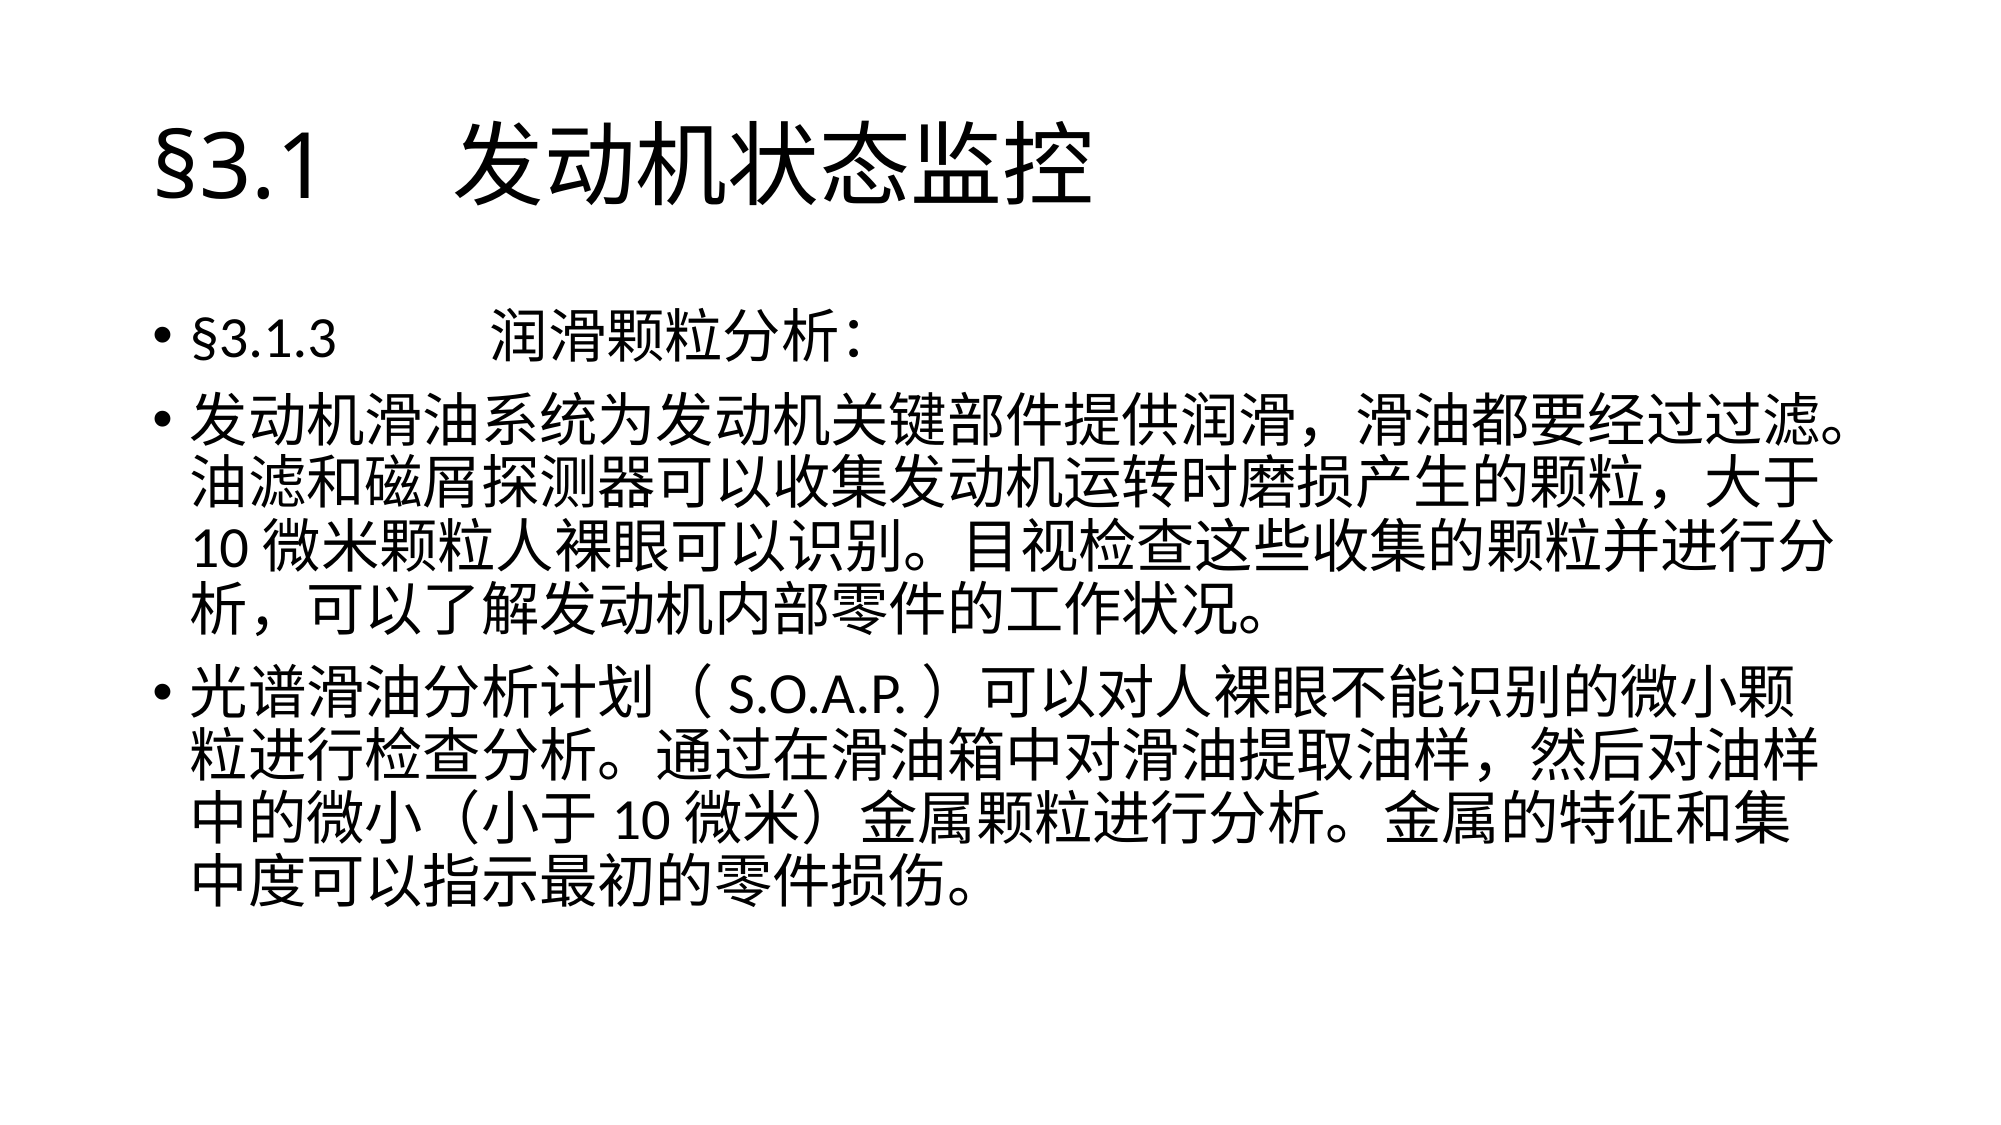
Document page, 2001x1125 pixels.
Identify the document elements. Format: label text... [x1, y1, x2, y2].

title §3.1 发动机状态监控 [137, 59, 1863, 278]
list §3.1.3 润滑颗粒分析： 发动机滑油系统为发动机关键部件提供润滑，滑油都要经过过滤。油滤和磁屑探测器可以收集发动机运转时磨损产生的颗粒，大于10微米颗粒人裸眼可以识别。目视检查这些收集的颗粒并进行分析，可以了解发动机内部零件的工作状况。 光谱滑油分析计划（S.O.A.P.）可以对人裸眼不能识别的微小颗粒进行检查分析。通过在滑油箱中对滑油提取油样，然后对油样中的微小（小于10微米）金属颗粒进行分析。金属的特征和集中度可以指示最初的零件损伤。 [137, 299, 1863, 1014]
